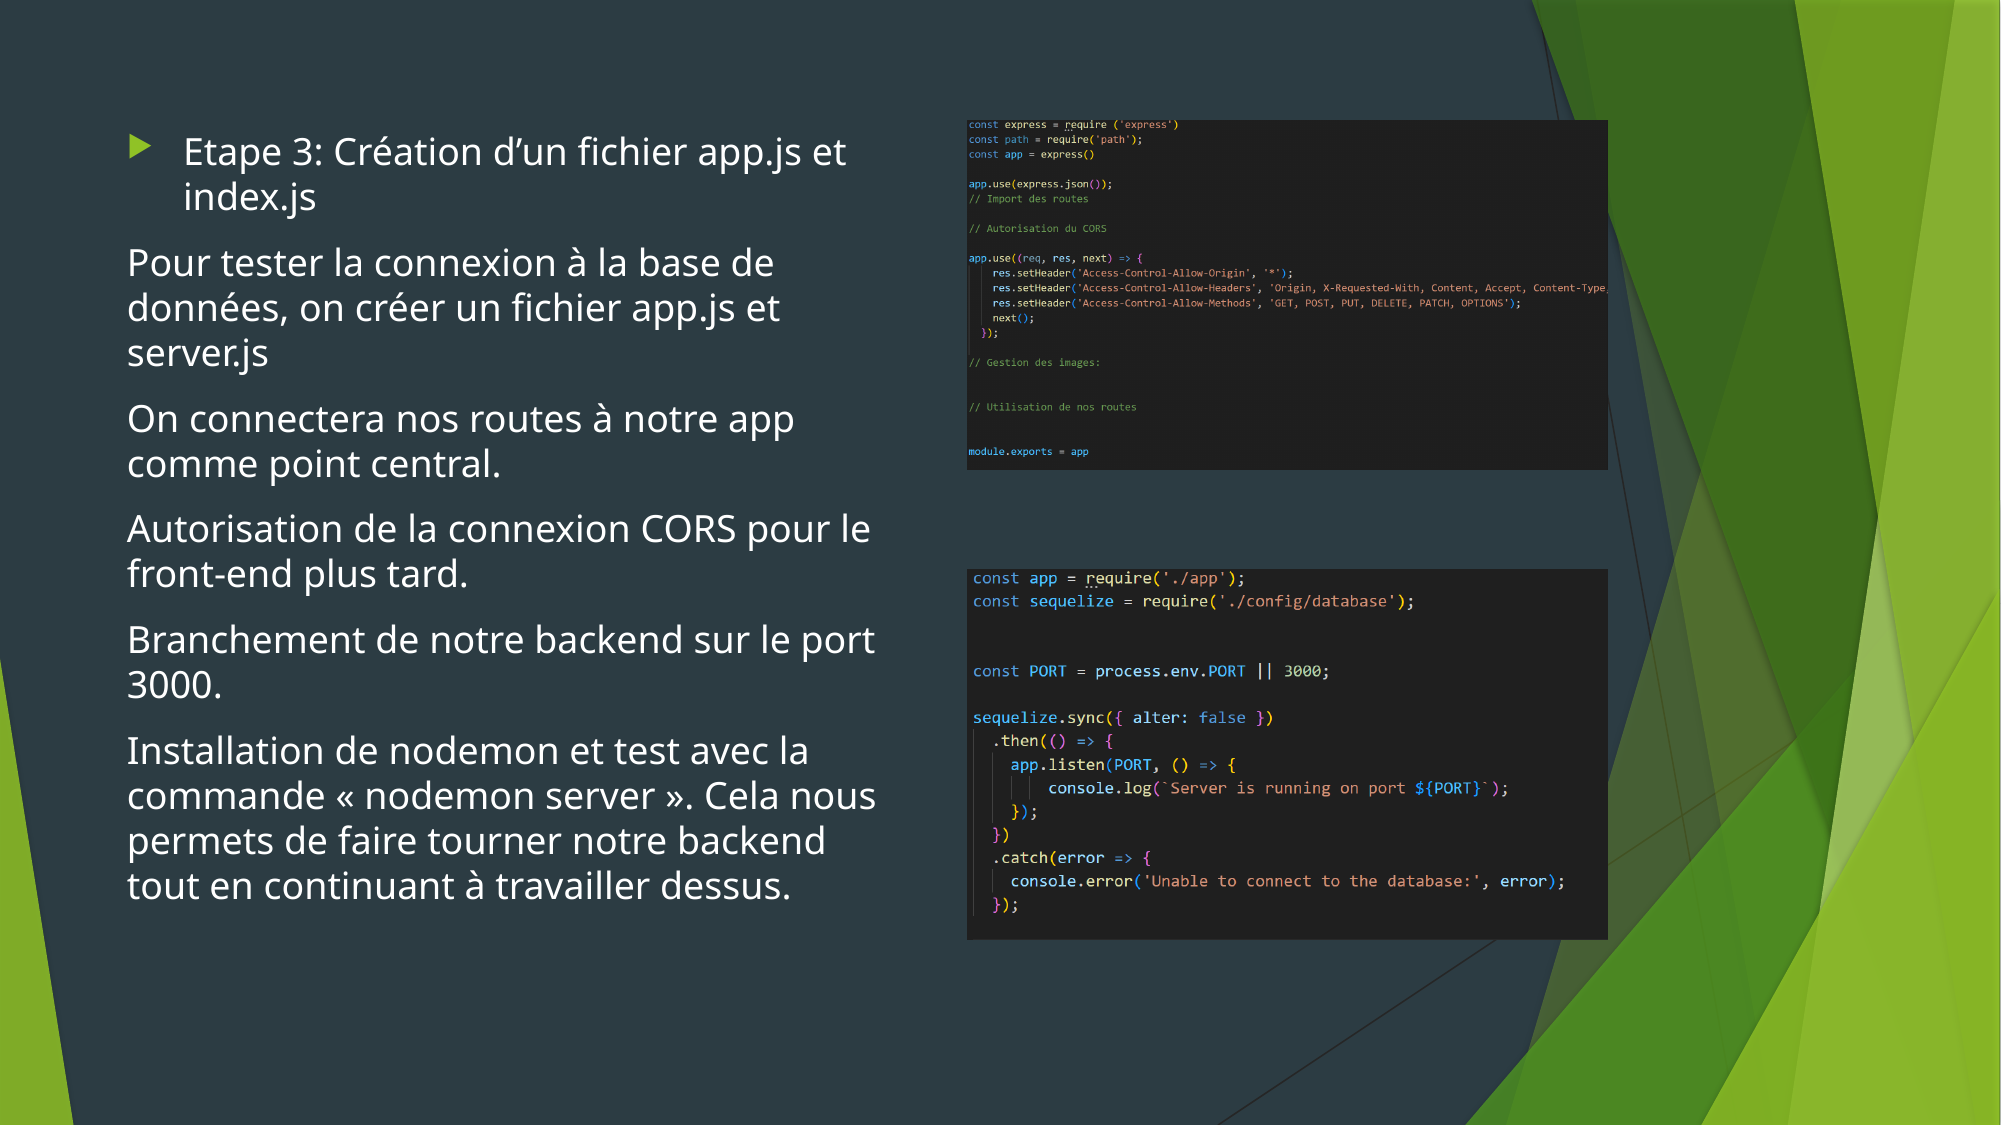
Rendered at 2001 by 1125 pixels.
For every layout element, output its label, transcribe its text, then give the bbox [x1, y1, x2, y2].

picture [967, 119, 1609, 470]
picture [967, 569, 1609, 941]
list Etape 3: Création d’un fichier app.js et index.js Pour tester la connexion à la base de données, on créer un fichier app.js et server.js On connectera nos routes à notre app comme point central. Autorisation de la connexion CORS pour le front-end plus tard. Branchement de notre backend sur le port 3000. Installation de nodemon et test avec la commande « nodemon server ». Cela nous permets de faire tourner notre backend tout en continuant à travailler dessus. [111, 120, 901, 1041]
